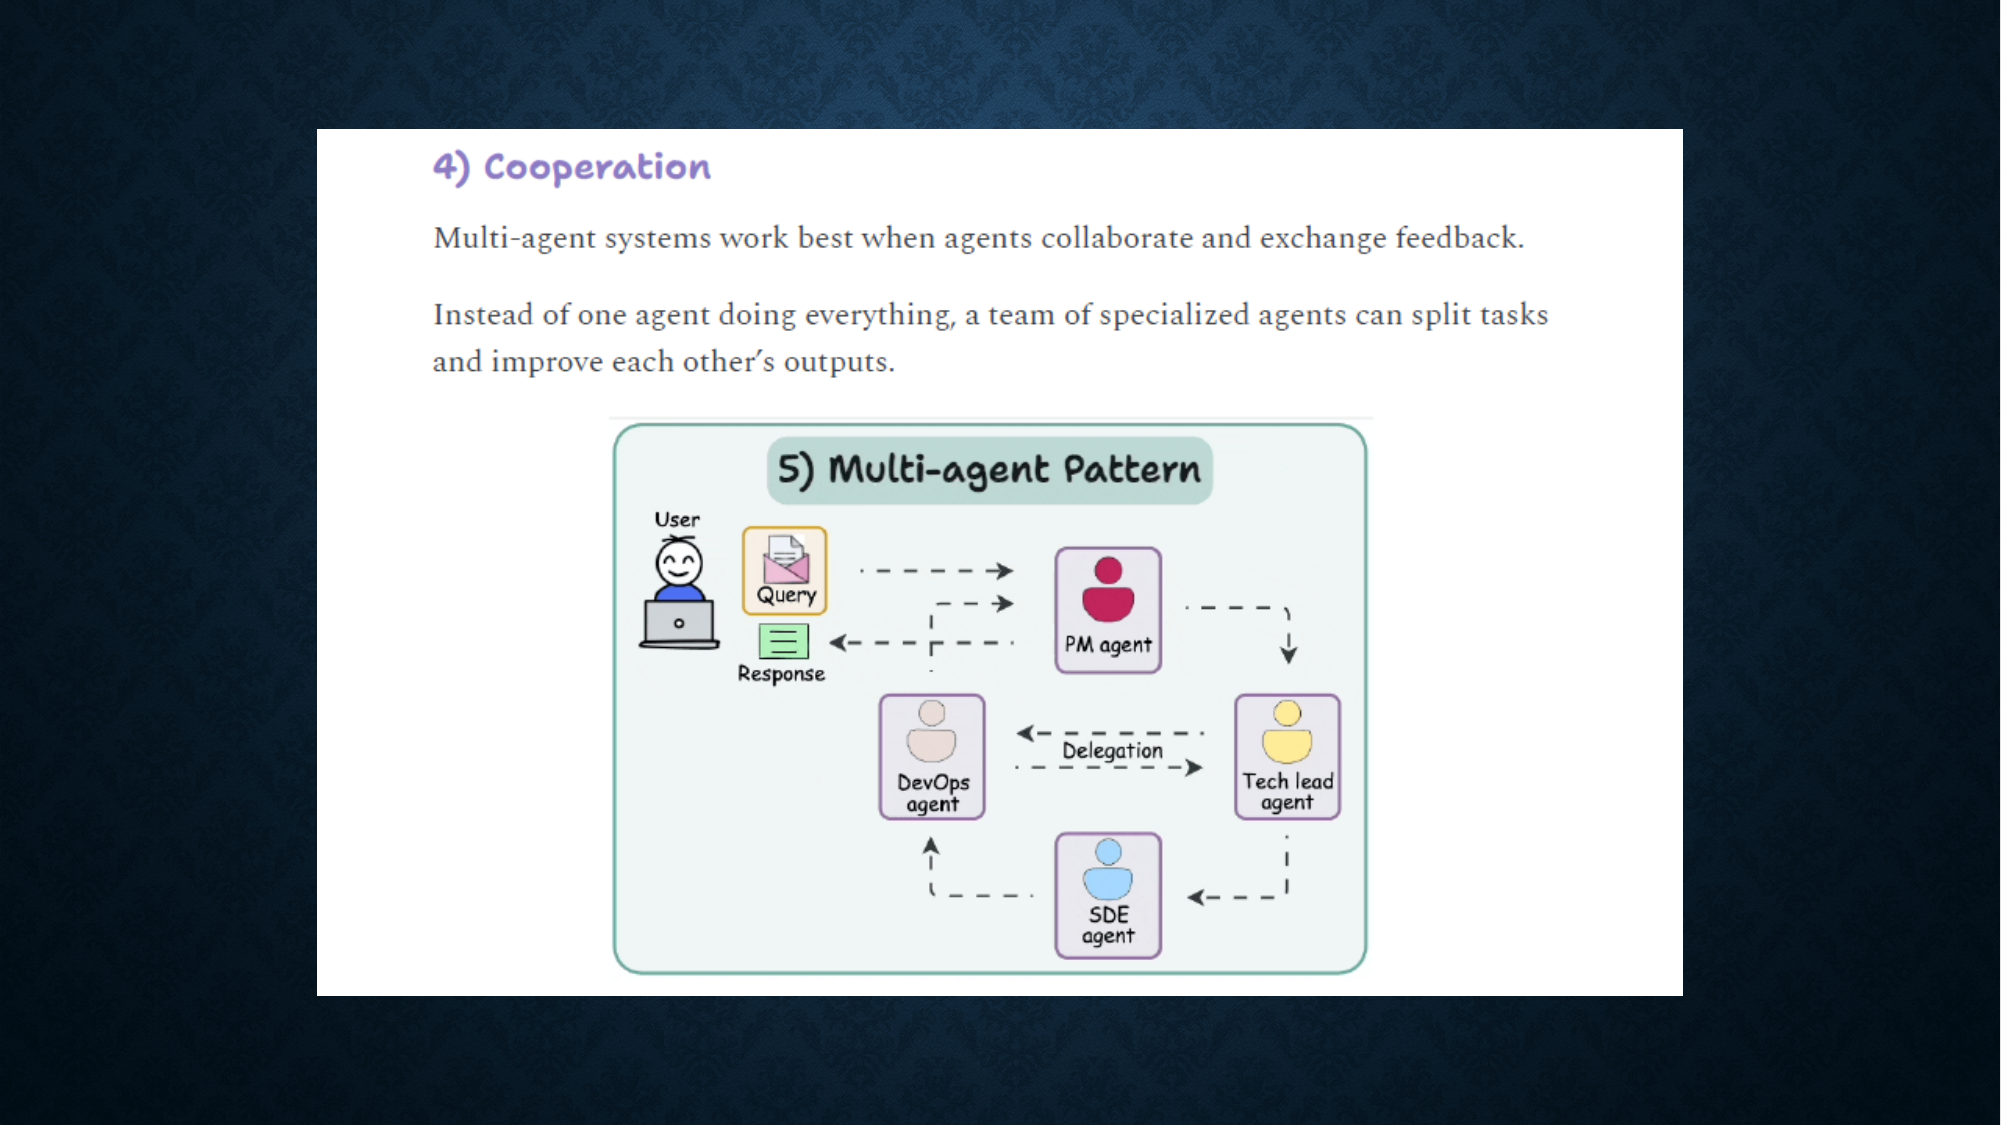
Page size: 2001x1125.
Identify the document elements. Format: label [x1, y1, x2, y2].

picture [316, 129, 1684, 996]
